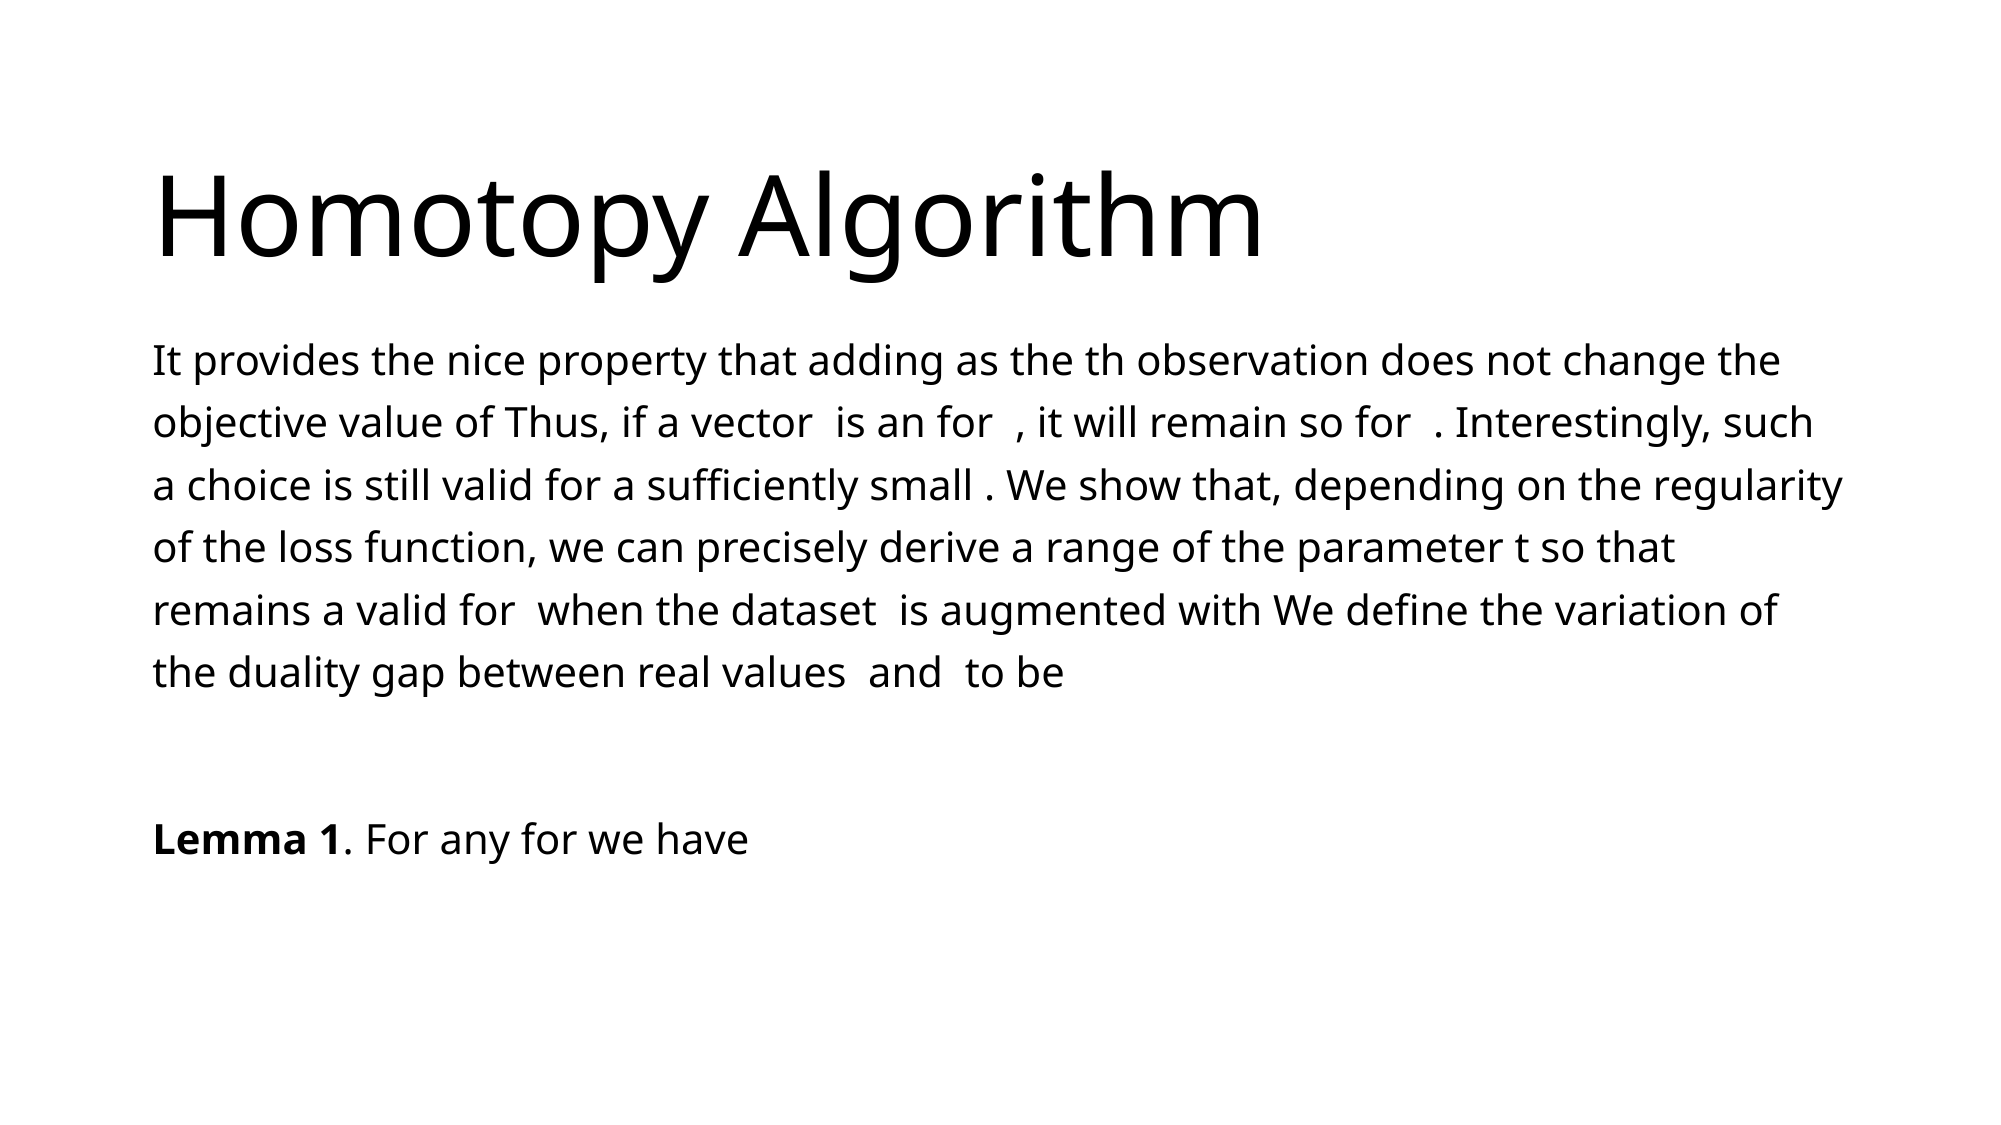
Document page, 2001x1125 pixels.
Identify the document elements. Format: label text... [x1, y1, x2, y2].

title Homotopy Algorithm [137, 111, 1886, 330]
